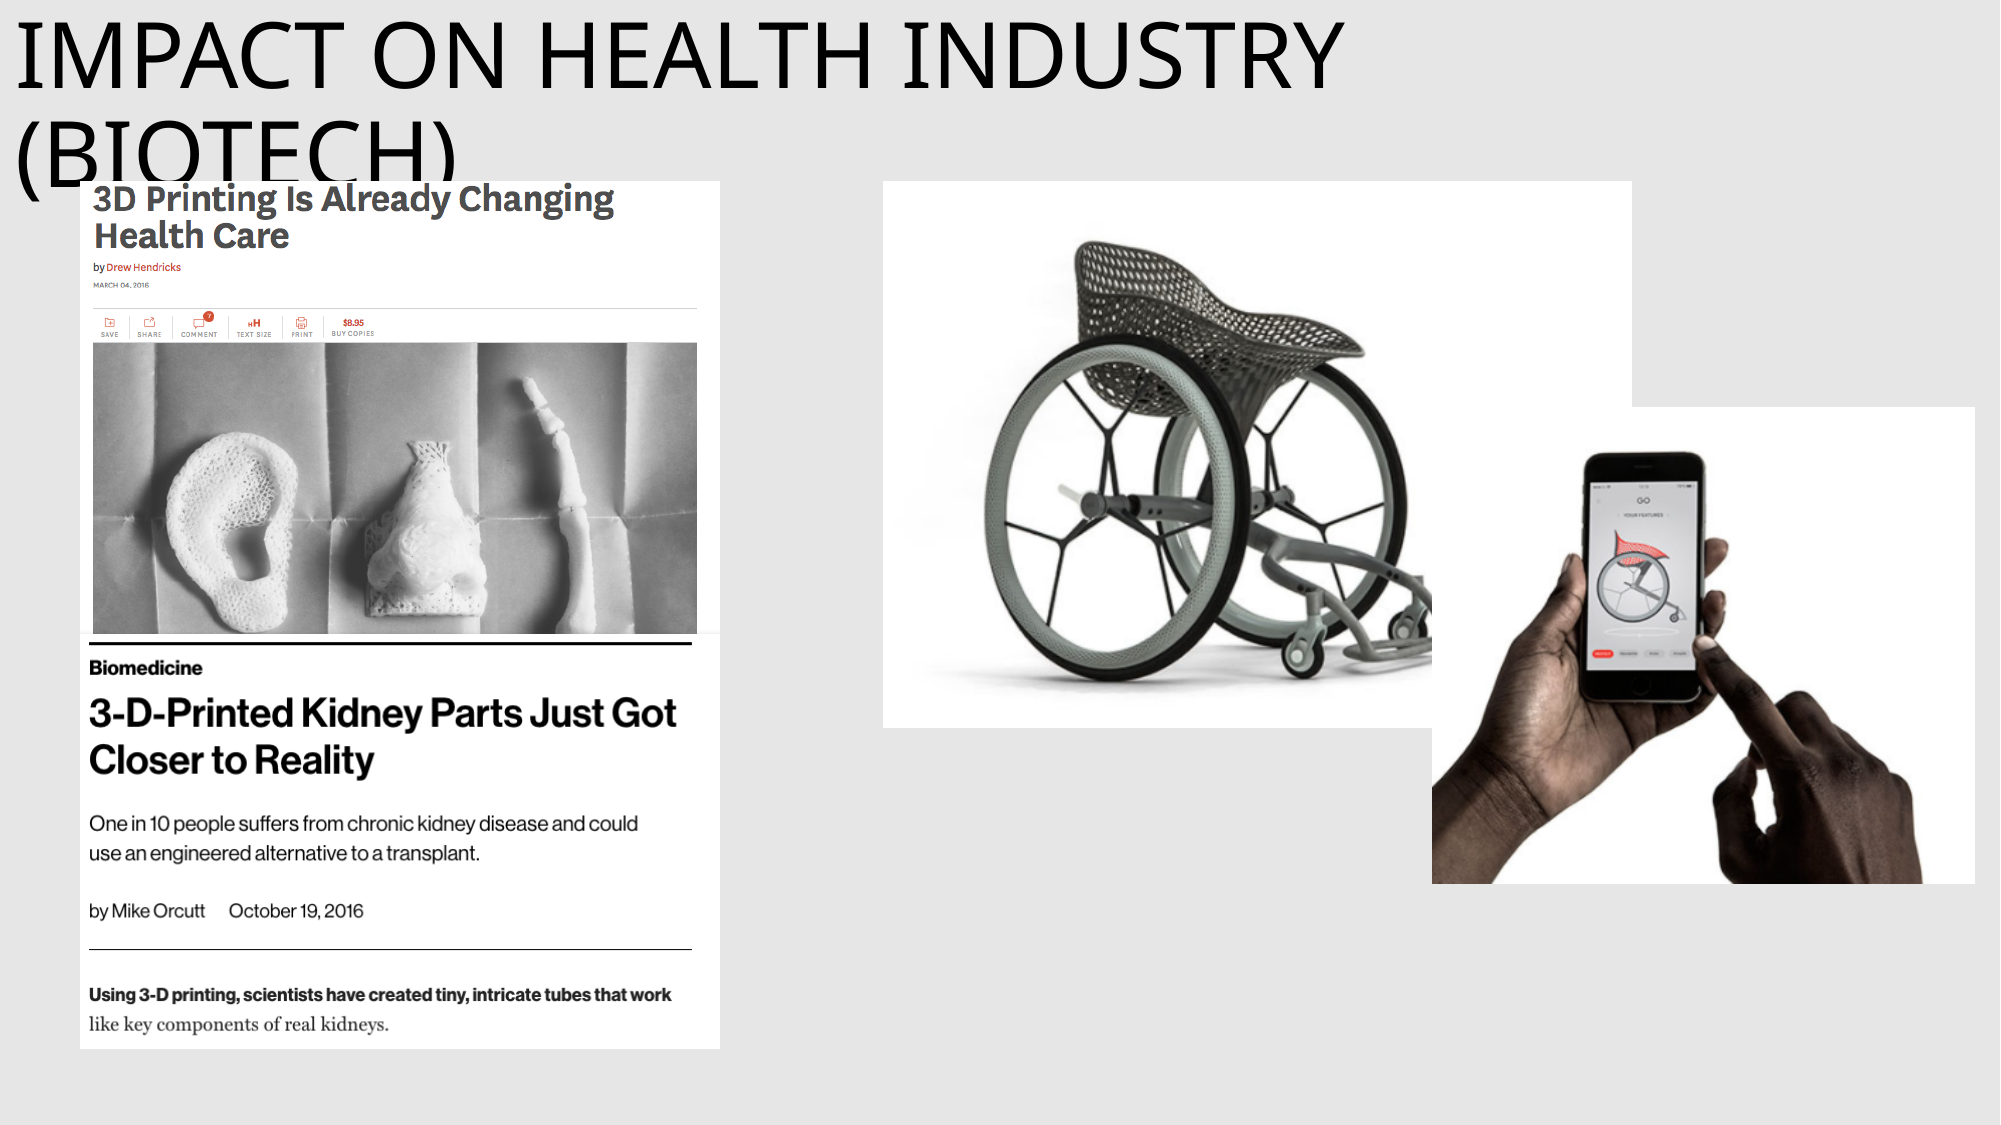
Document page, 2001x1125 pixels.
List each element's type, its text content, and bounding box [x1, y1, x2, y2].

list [80, 180, 720, 634]
picture [883, 181, 1975, 884]
picture [80, 634, 720, 1049]
title IMPACT ON HEALTH INDUSTRY (BIOTECH) [0, 0, 1725, 218]
